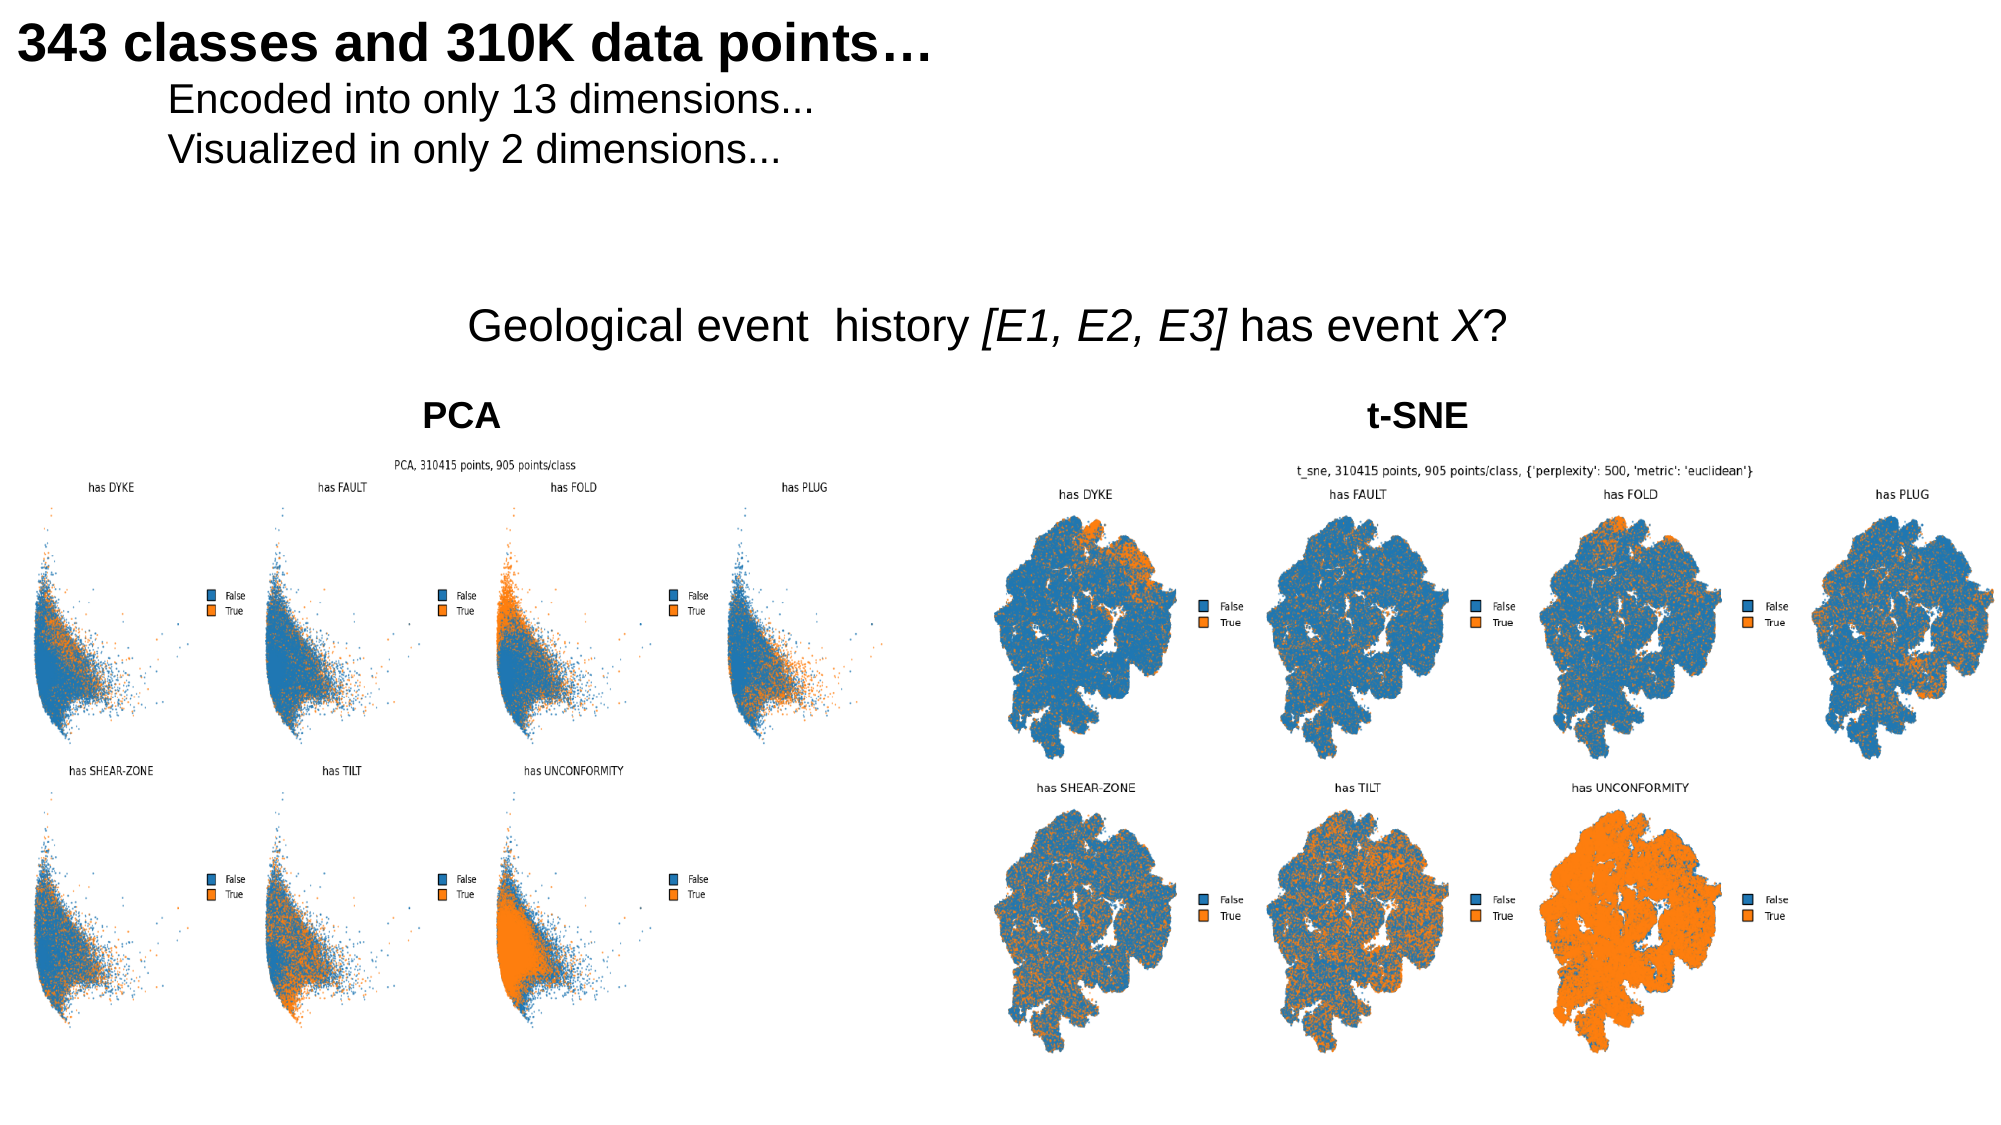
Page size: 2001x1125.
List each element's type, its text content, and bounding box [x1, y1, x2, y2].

picture [979, 460, 1997, 1064]
text_box PCA [407, 383, 553, 441]
text_box 343 classes and 310K data points… Encoded into only 13 dimensions... Visualized in only 2 dimensions... [3, 0, 1170, 169]
picture [12, 460, 886, 1032]
text_box t-SNE [1352, 383, 1484, 441]
text_box Geological event history [E1, E2, E3] has event X? [452, 288, 1536, 355]
